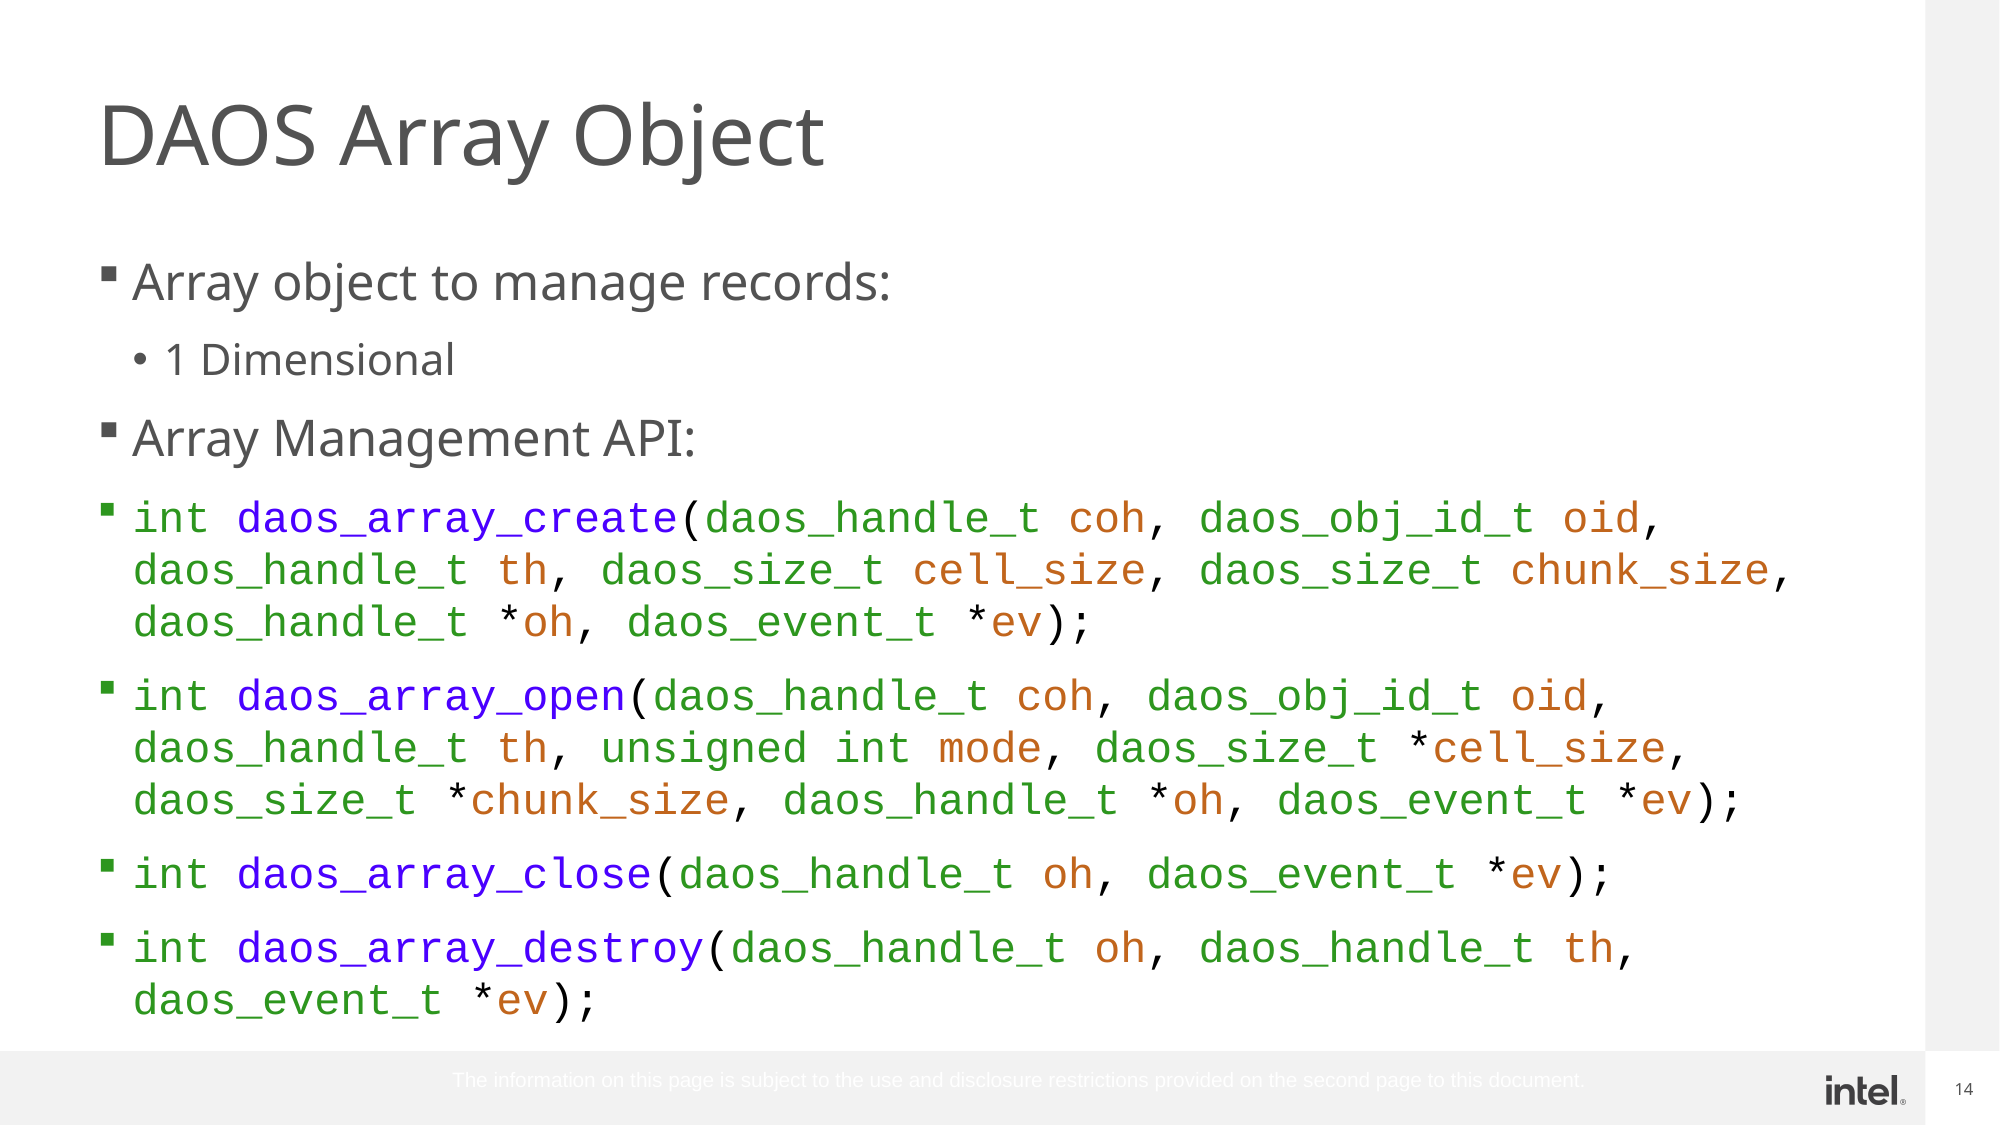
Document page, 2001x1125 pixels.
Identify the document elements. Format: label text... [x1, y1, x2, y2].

title DAOS Array Object [96, 93, 1898, 240]
picture [1826, 1075, 1906, 1105]
list Array object to manage records: 1 Dimensional Array Management API: int daos_array_create(daos_handle_t coh, daos_obj_id_t oid, daos_handle_t th, daos_size_t cell_size, daos_size_t chunk_size, daos_handle_t *oh, daos_event_t *ev); int daos_array_open(daos_handle_t coh, daos_obj_id_t oid, daos_handle_t th, unsigned int mode, daos_size_t *cell_size, daos_size_t *chunk_size, daos_handle_t *oh, daos_event_t *ev); int daos_array_close(daos_handle_t oh, daos_event_t *ev); int daos_array_destroy(daos_handle_t oh, daos_handle_t th, daos_event_t *ev); [96, 249, 1898, 1026]
